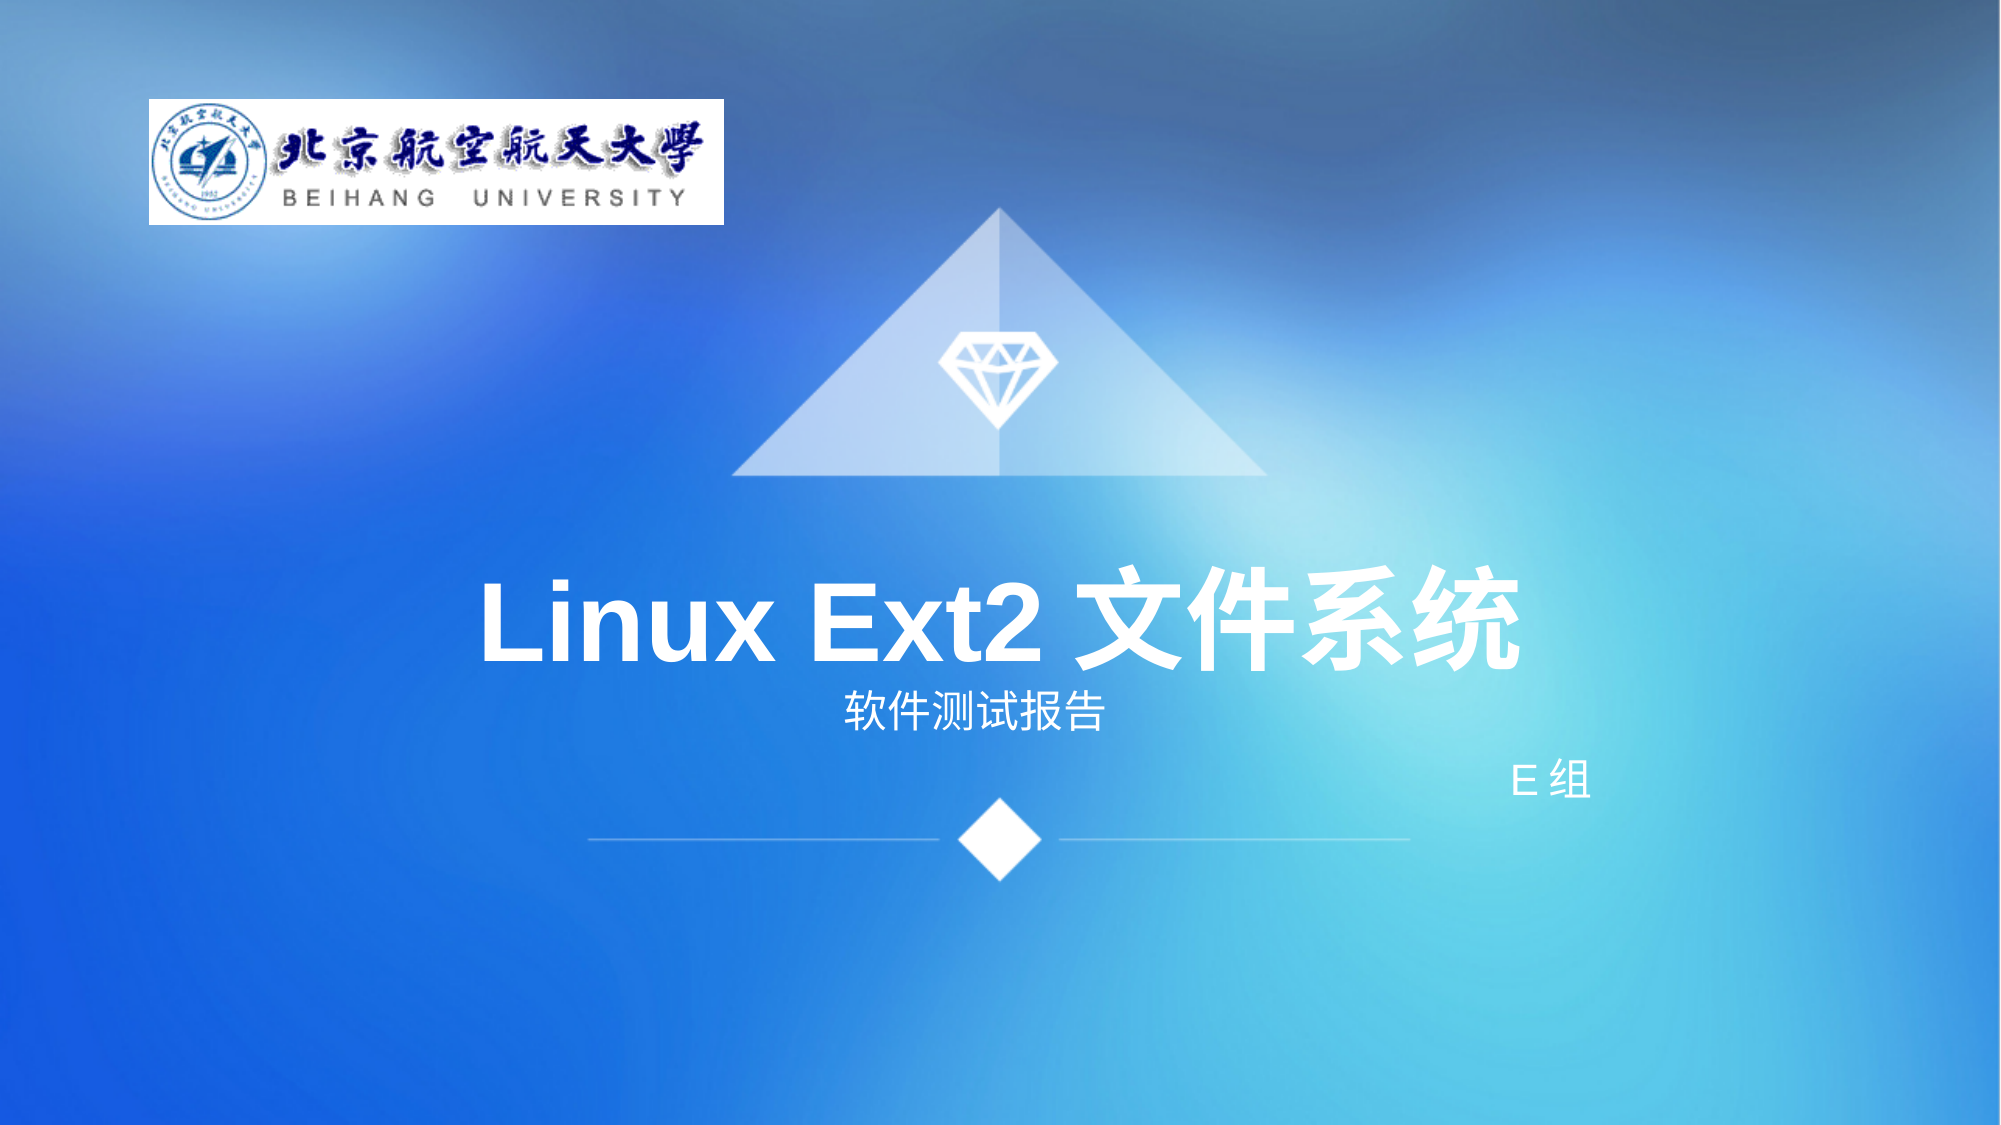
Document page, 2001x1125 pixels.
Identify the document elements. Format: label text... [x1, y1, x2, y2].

title Linux Ext2文件系统 [249, 488, 1750, 694]
subtitle 软件测试报告 E组 [274, 659, 1775, 813]
picture [0, 0, 2001, 1125]
